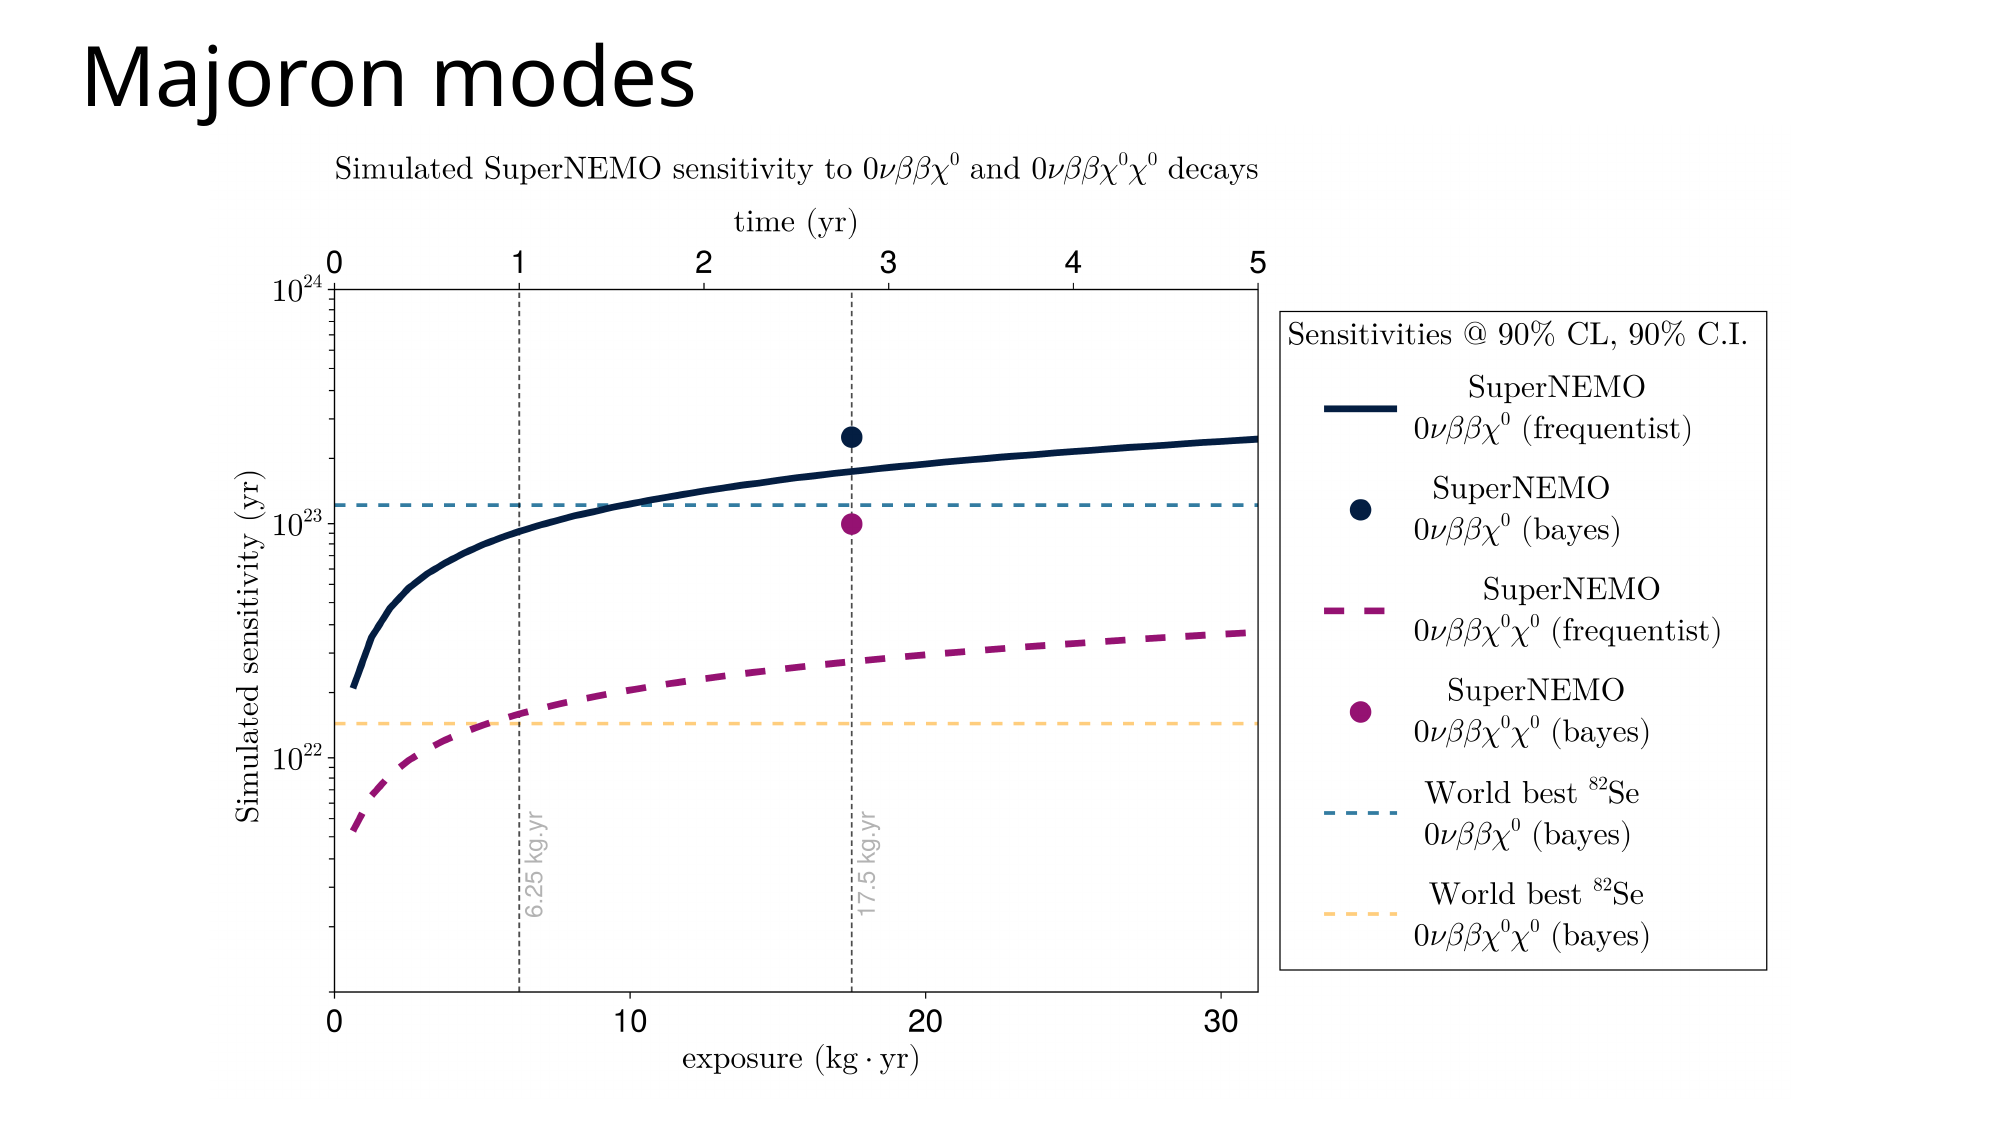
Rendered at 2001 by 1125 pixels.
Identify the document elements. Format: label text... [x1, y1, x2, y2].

picture [209, 125, 1791, 1099]
title Majoron modes [65, 26, 1791, 132]
